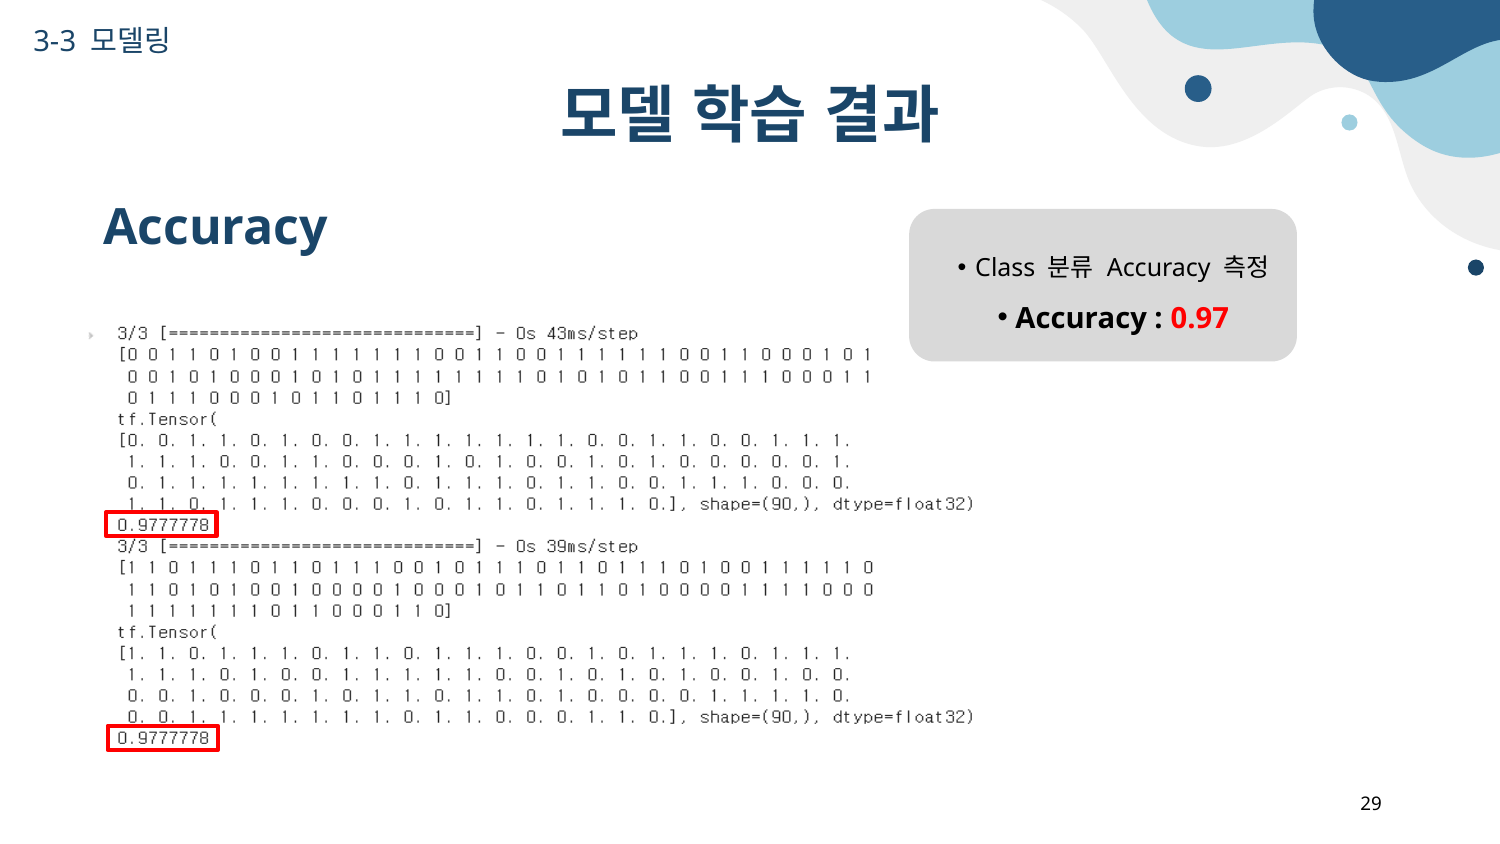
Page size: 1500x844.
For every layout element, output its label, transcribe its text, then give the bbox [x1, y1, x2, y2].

title 모델 학습 결과 [88, 59, 1412, 154]
text_box Class 분류 Accuracy 측정 Accuracy : 0.97 [909, 208, 1297, 362]
text_box 3-3 모델링 [18, 15, 422, 65]
slide_number 29 [1059, 782, 1397, 828]
text_box Accuracy [88, 186, 795, 262]
picture [88, 317, 1055, 755]
